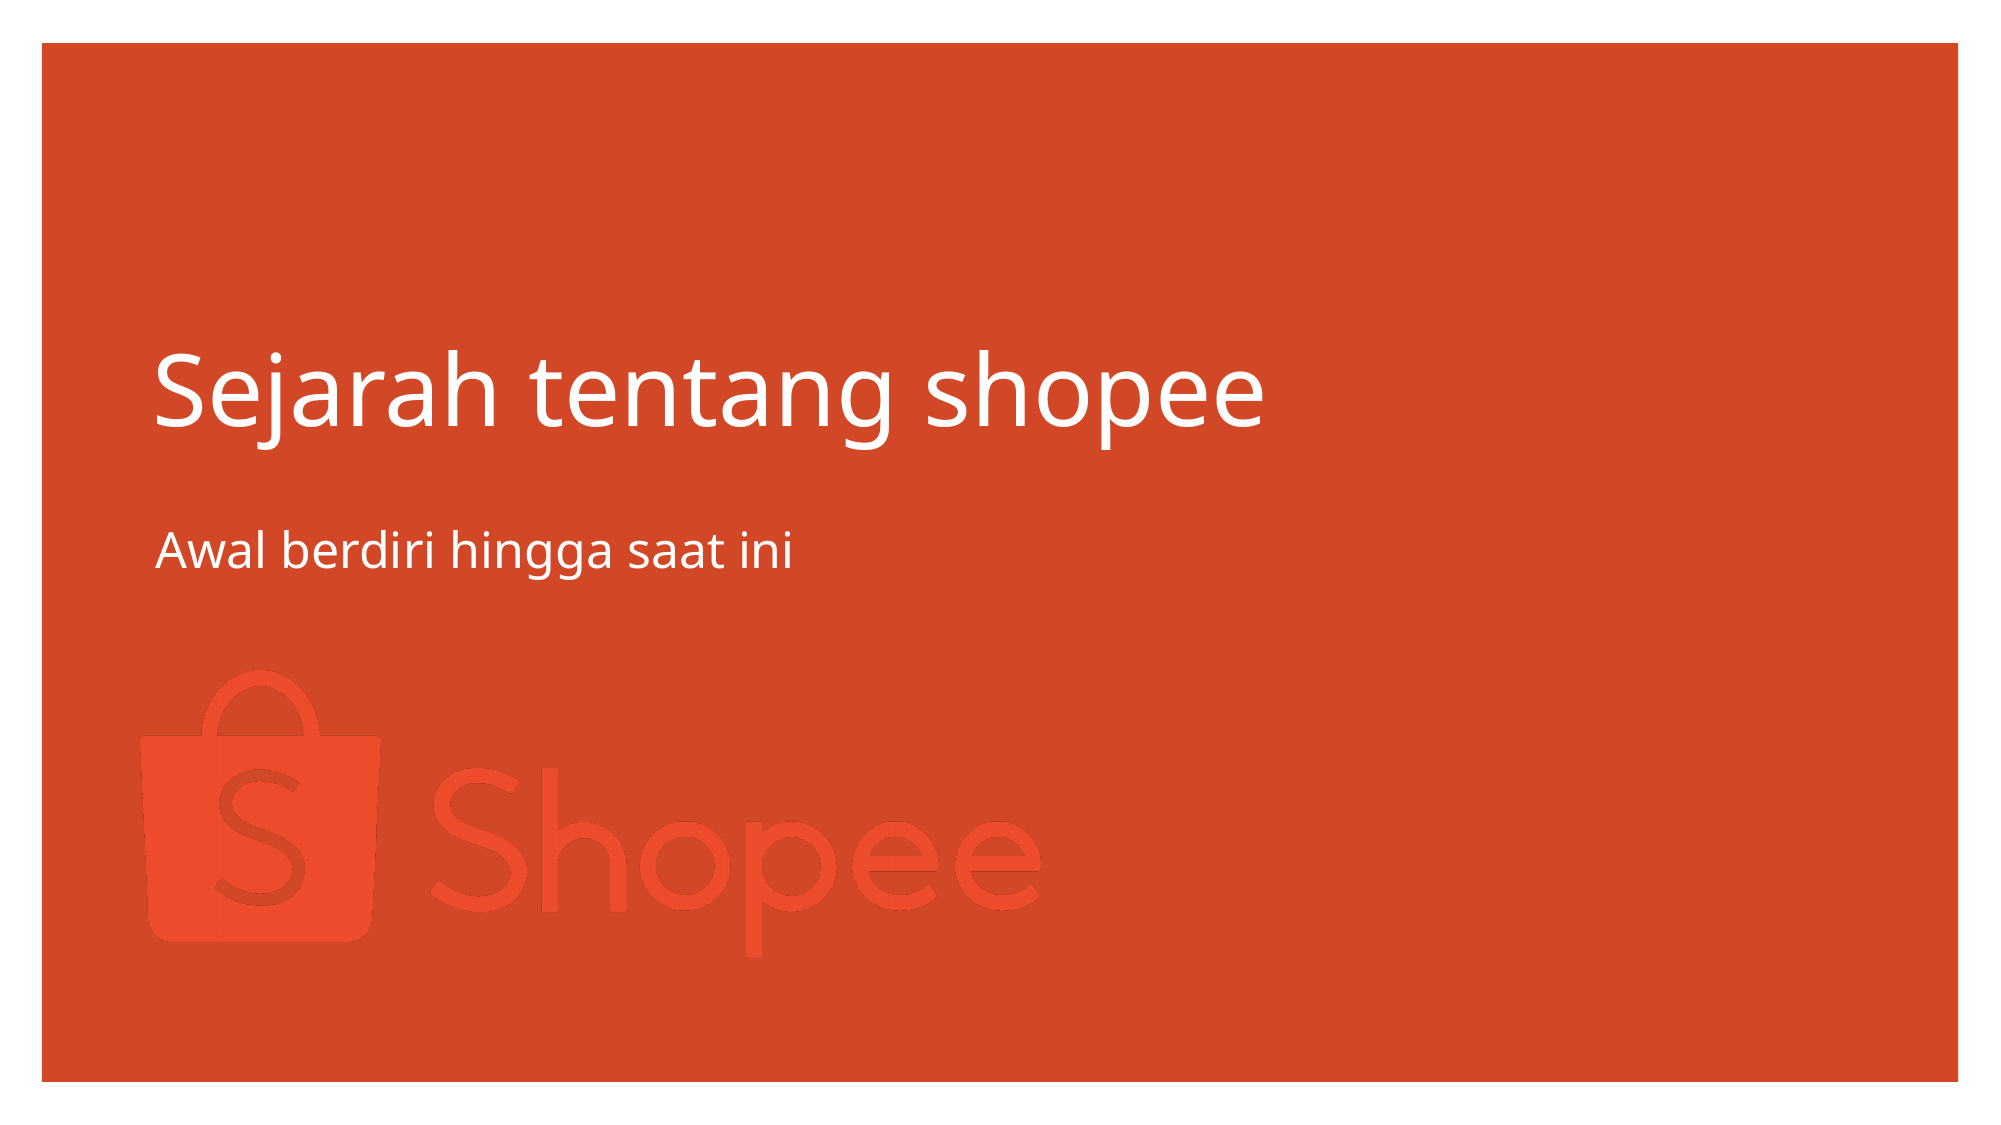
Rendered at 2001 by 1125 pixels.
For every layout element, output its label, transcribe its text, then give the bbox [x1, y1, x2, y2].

subtitle Awal berdiri hingga saat ini [140, 481, 1713, 668]
picture [140, 670, 1041, 958]
title Sejarah tentang shopee [137, 190, 1863, 583]
